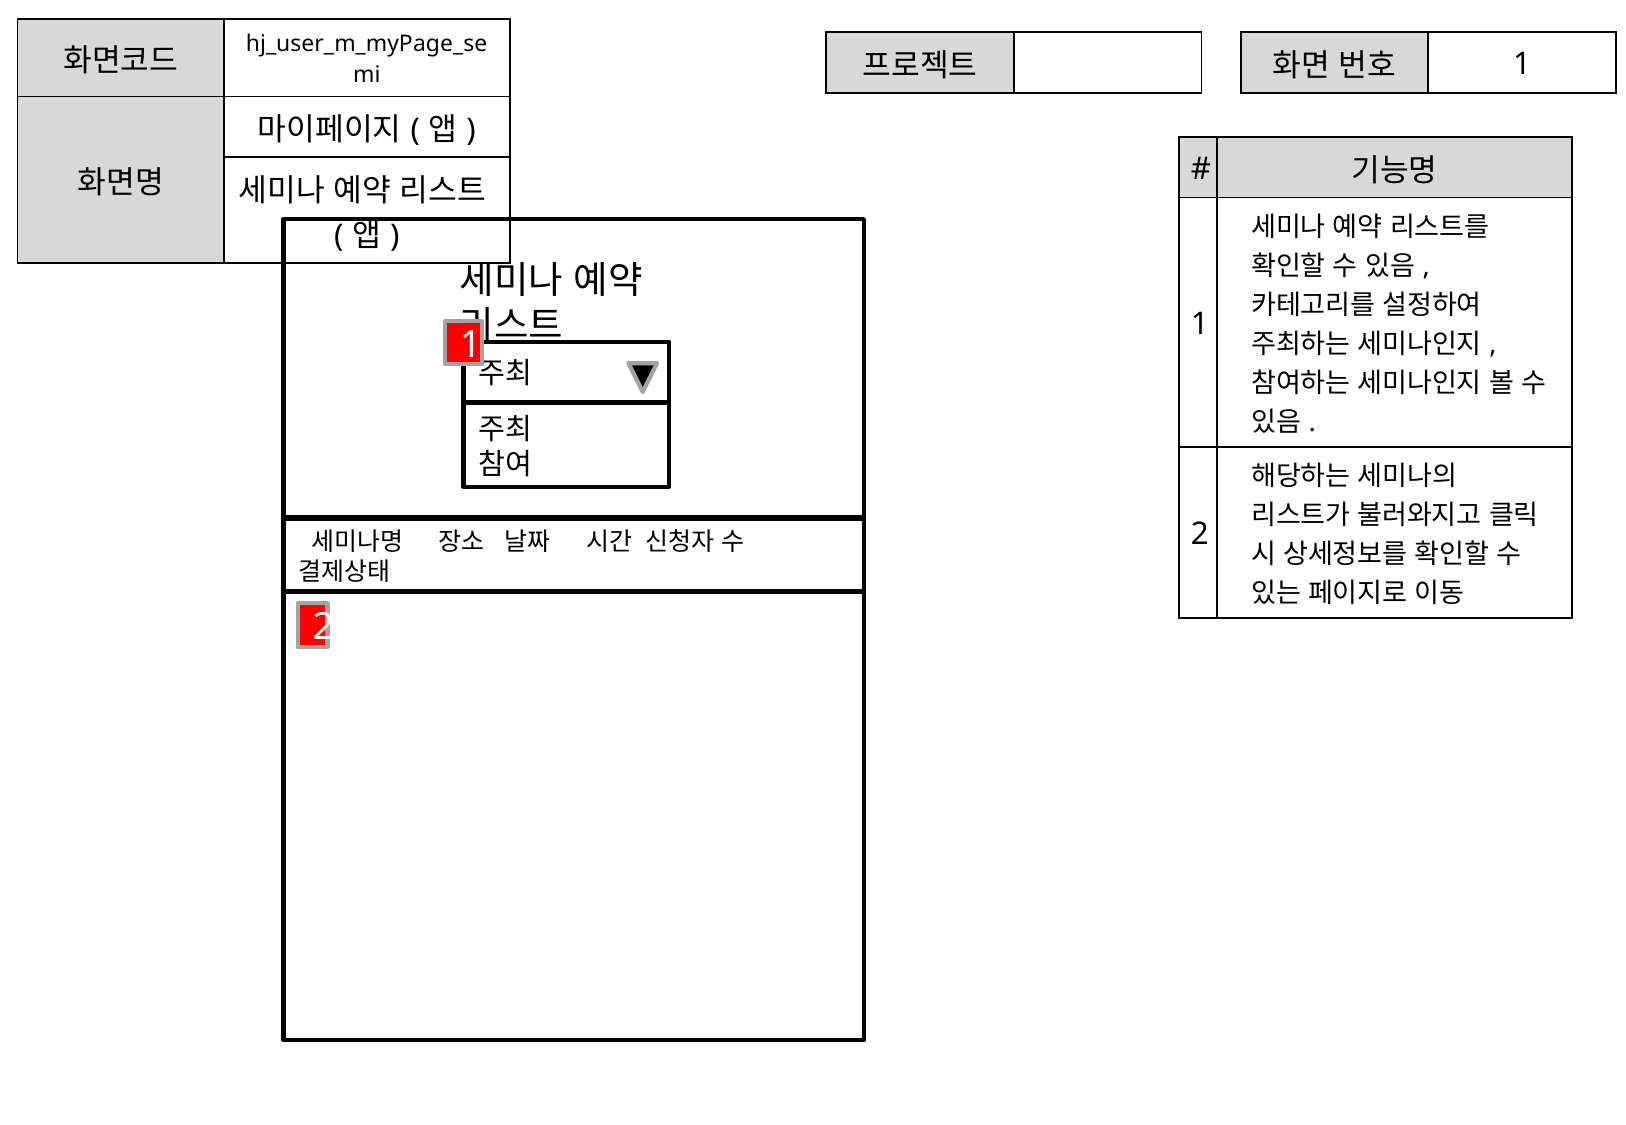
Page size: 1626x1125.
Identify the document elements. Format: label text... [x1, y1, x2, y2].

table_header 기능명 [1218, 138, 1571, 197]
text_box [444, 320, 670, 488]
table_header # [1180, 138, 1216, 197]
table_header hj_user_m_myPage_semi [225, 20, 509, 96]
table_cell 화면명 [18, 97, 223, 262]
table_cell 2 [1180, 448, 1216, 617]
table_header 1 [1429, 33, 1615, 92]
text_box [283, 517, 865, 1040]
table_cell 세미나 예약 리스트를 확인할 수 있음, 카테고리를 설정하여 주최하는 세미나인지, 참여하는 세미나인지 볼 수 있음. [1218, 198, 1571, 446]
table_cell 세미나 예약 리스트(앱) [225, 158, 509, 262]
text_box [281, 217, 866, 515]
table_cell 마이페이지(앱) [225, 97, 509, 156]
table_cell 1 [1180, 198, 1216, 446]
text_box 세미나 예약 리스트 [445, 248, 763, 354]
table_header [1015, 33, 1201, 92]
table_header 프로젝트 [827, 33, 1013, 92]
table_header 화면 번호 [1242, 33, 1427, 92]
table_cell 해당하는 세미나의 리스트가 불러와지고 클릭 시 상세정보를 확인할 수 있는 페이지로 이동 [1218, 448, 1571, 617]
table_header 화면코드 [18, 20, 223, 96]
